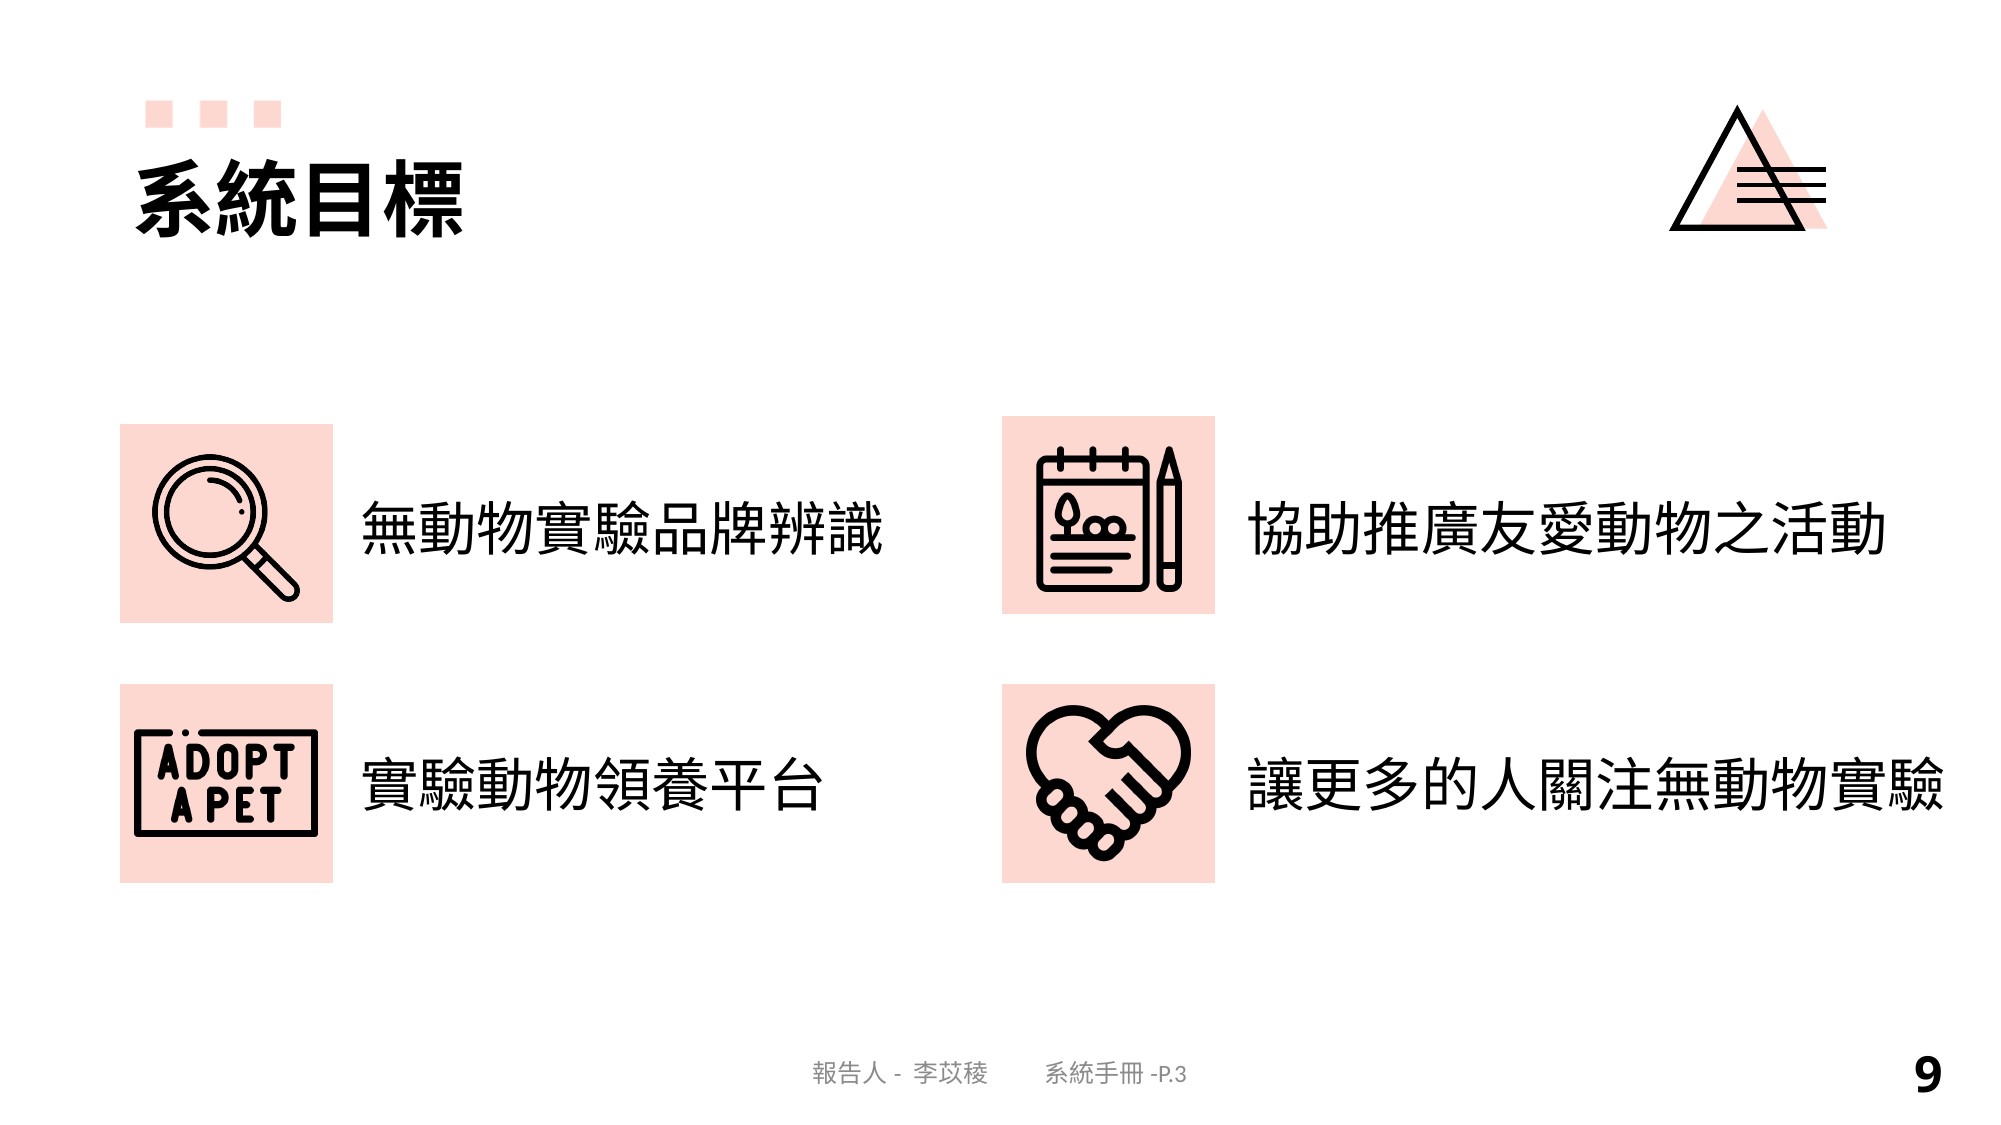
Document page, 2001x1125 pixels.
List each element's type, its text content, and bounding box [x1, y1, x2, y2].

picture [106, 55, 326, 175]
text_box 協助推廣友愛動物之活動 [1231, 484, 2000, 570]
picture [1026, 700, 1191, 866]
picture [1035, 445, 1183, 593]
text_box 9 [1899, 1034, 1958, 1110]
picture [134, 691, 318, 875]
text_box 實驗動物領養平台 [345, 740, 1002, 826]
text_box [1674, 111, 1826, 228]
text_box [120, 684, 333, 883]
text_box 系統目標 [117, 139, 1099, 255]
footer 報告人- 李苡稜 系統手冊-P.3 [662, 1042, 1338, 1103]
text_box 讓更多的人關注無動物實驗 [1231, 740, 2000, 826]
text_box [1002, 684, 1215, 883]
picture [152, 454, 300, 602]
text_box [120, 424, 333, 623]
text_box [1002, 416, 1215, 614]
text_box 無動物實驗品牌辨識 [345, 484, 1002, 570]
